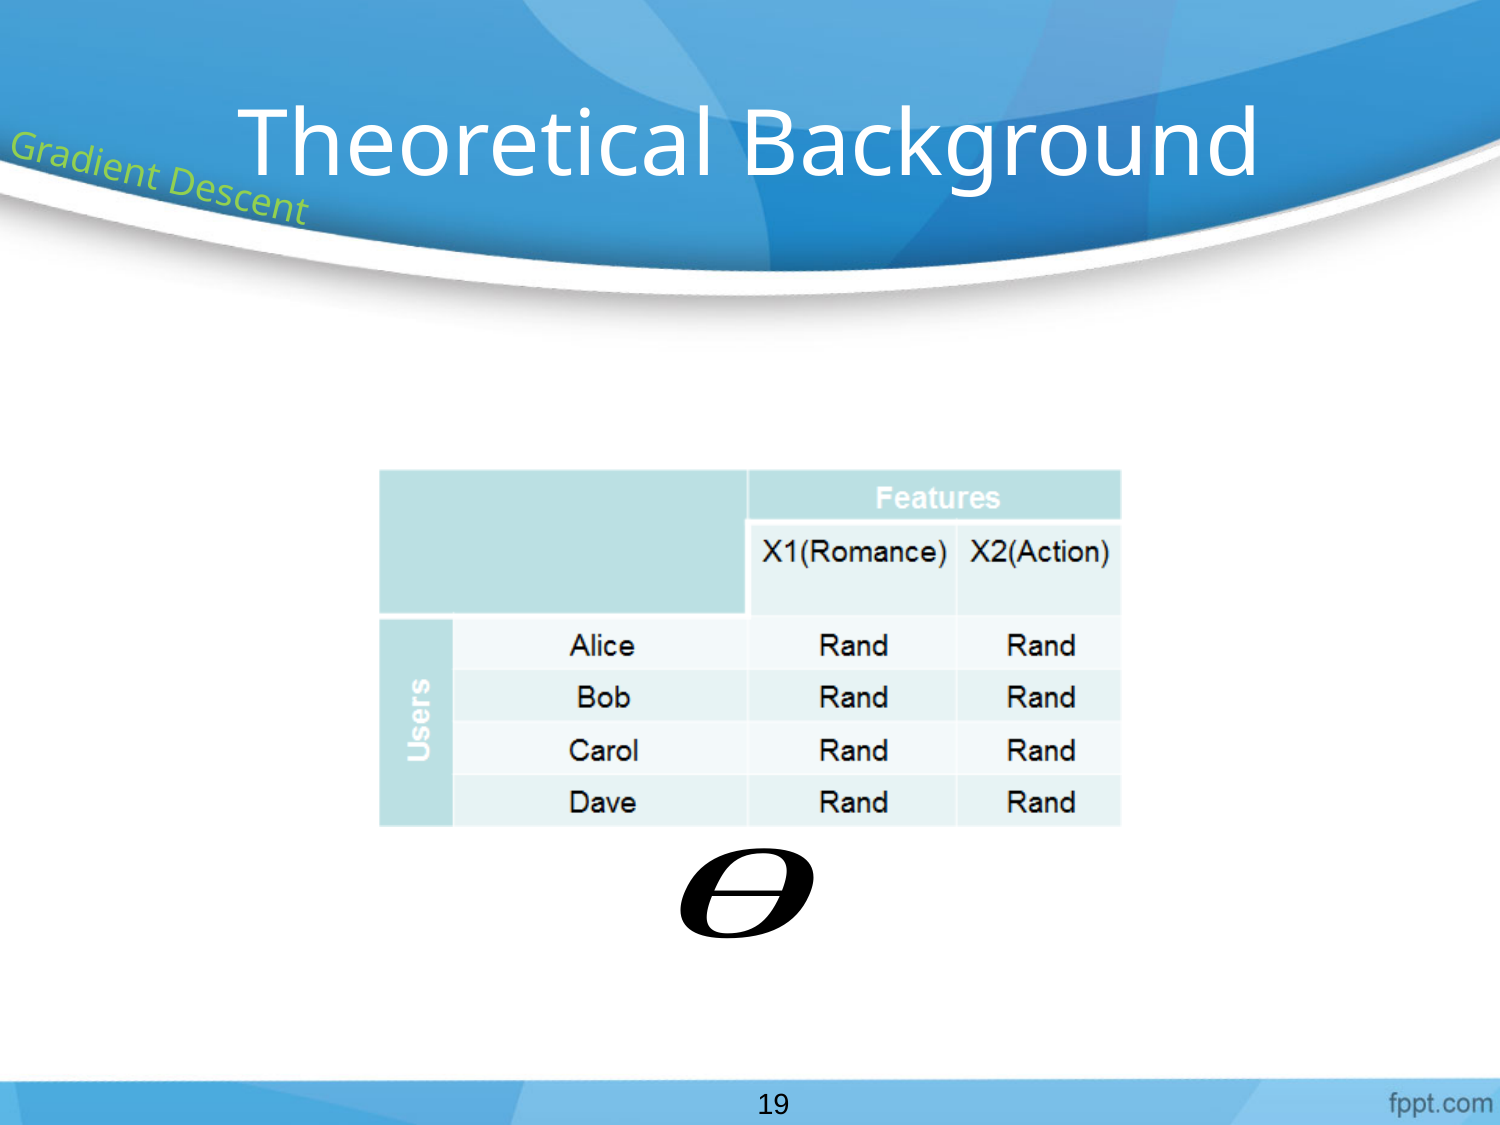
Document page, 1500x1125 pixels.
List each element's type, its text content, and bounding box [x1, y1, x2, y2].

title Theoretical Background [75, 45, 1425, 233]
picture [0, 0, 1500, 1125]
slide_number 19 [726, 1077, 805, 1125]
text_box Gradient Descent [0, 108, 331, 244]
